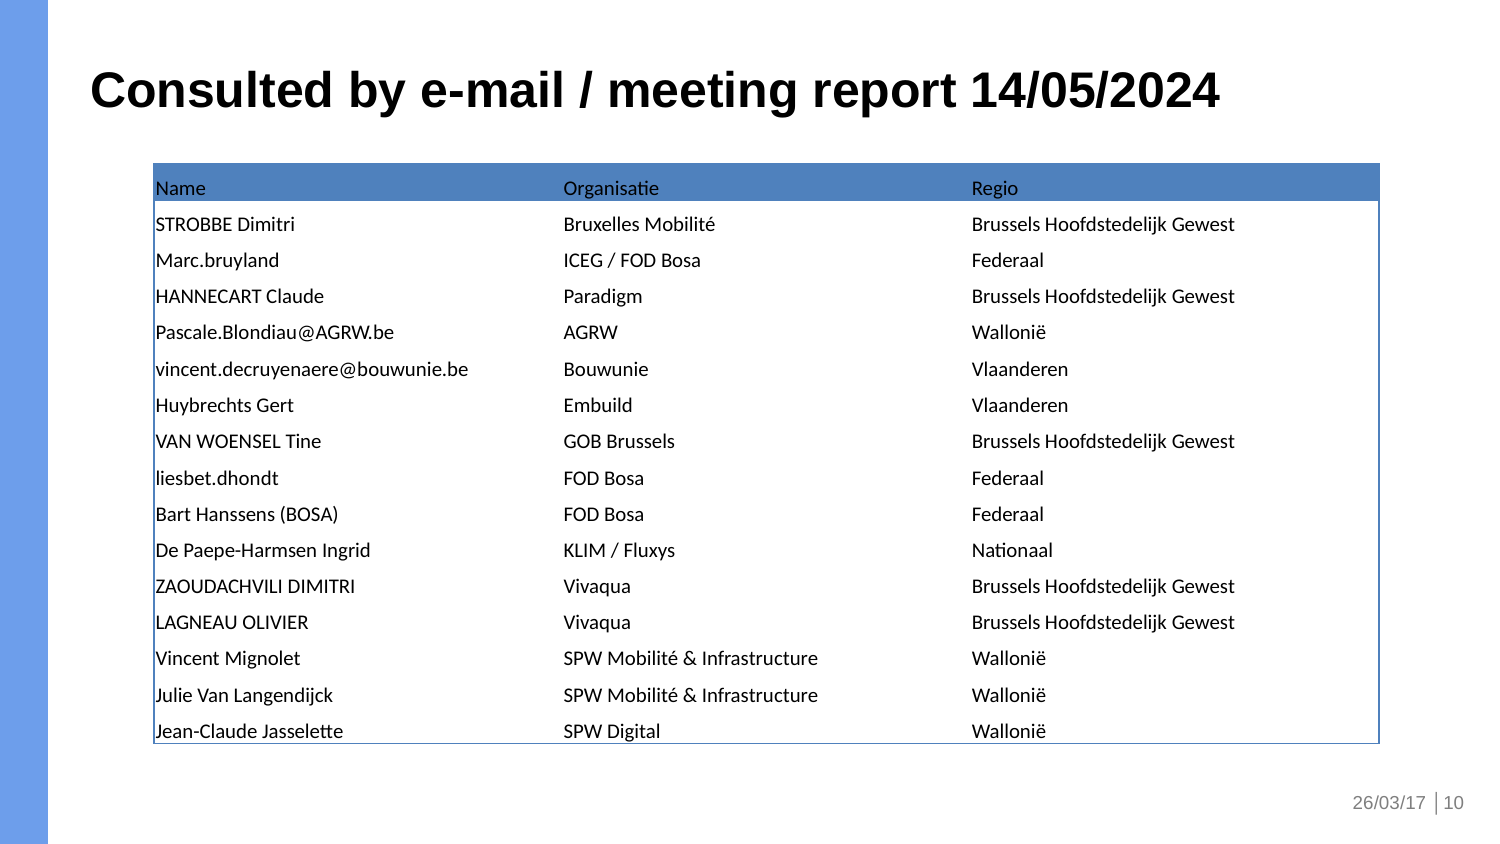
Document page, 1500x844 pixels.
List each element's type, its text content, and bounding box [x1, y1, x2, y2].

table_cell liesbet.dhondt [155, 454, 563, 490]
table_cell Federaal [971, 454, 1378, 490]
table_cell Brussels Hoofdstedelijk Gewest [971, 273, 1378, 309]
table_cell KLIM / Fluxys [563, 526, 971, 563]
table_cell Wallonië [971, 671, 1378, 707]
table_cell LAGNEAU OLIVIER [155, 599, 563, 635]
table_cell Bart Hanssens (BOSA) [155, 490, 563, 526]
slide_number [1127, 778, 1480, 825]
table_cell Wallonië [971, 707, 1378, 743]
table_cell STROBBE Dimitri [155, 201, 563, 237]
table_cell Brussels Hoofdstedelijk Gewest [971, 201, 1378, 237]
table_header Name [155, 165, 563, 201]
table_cell Vivaqua [563, 563, 971, 599]
table_cell Bouwunie [563, 345, 971, 382]
table_cell Wallonië [971, 635, 1378, 671]
table_cell GOB Brussels [563, 418, 971, 454]
table_cell Paradigm [563, 273, 971, 309]
table_cell Bruxelles Mobilité [563, 201, 971, 237]
table_cell Vincent Mignolet [155, 635, 563, 671]
table_cell ICEG / FOD Bosa [563, 237, 971, 273]
table_cell Embuild [563, 382, 971, 418]
table_cell Jean-Claude Jasselette [155, 707, 563, 743]
table_cell Federaal [971, 490, 1378, 526]
table_cell Pascale.Blondiau@AGRW.be [155, 309, 563, 345]
table_cell Julie Van Langendijck [155, 671, 563, 707]
table_cell SPW Digital [563, 707, 971, 743]
table_cell HANNECART Claude [155, 273, 563, 309]
table_cell vincent.decruyenaere@bouwunie.be [155, 345, 563, 382]
table_cell Marc.bruyland [155, 237, 563, 273]
table_cell SPW Mobilité & Infrastructure [563, 635, 971, 671]
table_cell ZAOUDACHVILI DIMITRI [155, 563, 563, 599]
table_cell Brussels Hoofdstedelijk Gewest [971, 418, 1378, 454]
table_cell Brussels Hoofdstedelijk Gewest [971, 599, 1378, 635]
table_cell Vlaanderen [971, 345, 1378, 382]
table_header Organisatie [563, 165, 971, 201]
table_cell Nationaal [971, 526, 1378, 563]
table_cell AGRW [563, 309, 971, 345]
table_cell VAN WOENSEL Tine [155, 418, 563, 454]
table_cell Huybrechts Gert [155, 382, 563, 418]
table_cell FOD Bosa [563, 490, 971, 526]
table_cell Federaal [971, 237, 1378, 273]
table_cell Brussels Hoofdstedelijk Gewest [971, 563, 1378, 599]
table_cell FOD Bosa [563, 454, 971, 490]
table_cell Vlaanderen [971, 382, 1378, 418]
title Consulted by e-mail / meeting report 14/05/2024 [74, 42, 1412, 181]
table_header Regio [971, 165, 1378, 201]
table_cell Vivaqua [563, 599, 971, 635]
table_cell De Paepe-Harmsen Ingrid [155, 526, 563, 563]
table_cell Wallonië [971, 309, 1378, 345]
table_cell SPW Mobilité & Infrastructure [563, 671, 971, 707]
